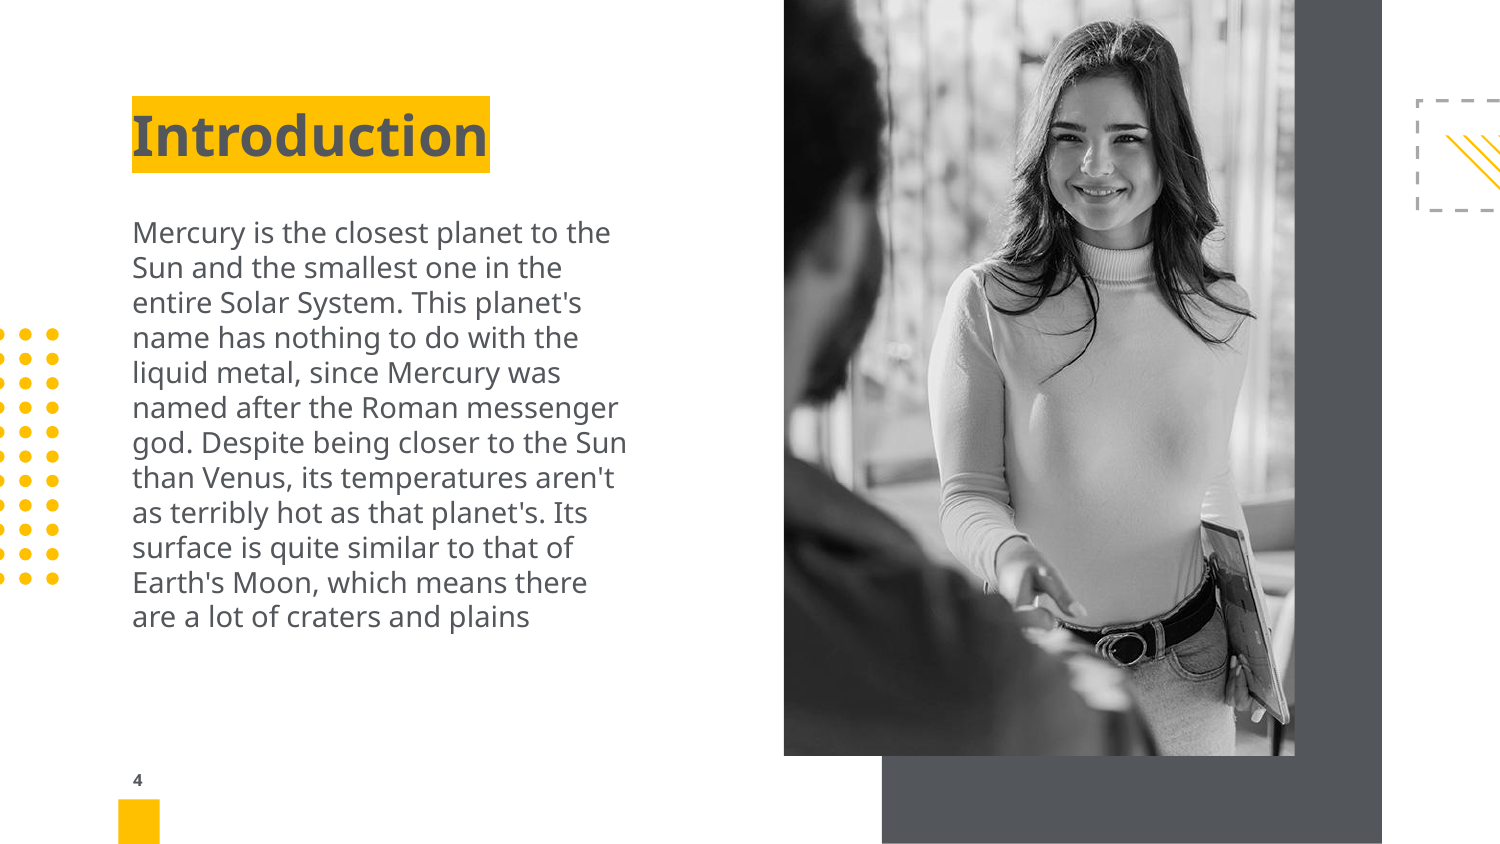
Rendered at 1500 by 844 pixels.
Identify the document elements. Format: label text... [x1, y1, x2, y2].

text_box [881, 0, 1382, 844]
slide_number ‹#› [118, 755, 160, 792]
subtitle Mercury is the closest planet to the Sun and the smallest one in the entire Solar System. This planet's name has nothing to do with the liquid metal, since Mercury was named after the Roman messenger god. Despite being closer to the Sun than Venus, its temperatures aren't as terribly hot as that planet's. Its surface is quite similar to that of Earth's Moon, which means there are a lot of craters and plains [116, 199, 654, 644]
title Introduction [116, 88, 749, 183]
picture [783, 0, 1295, 756]
